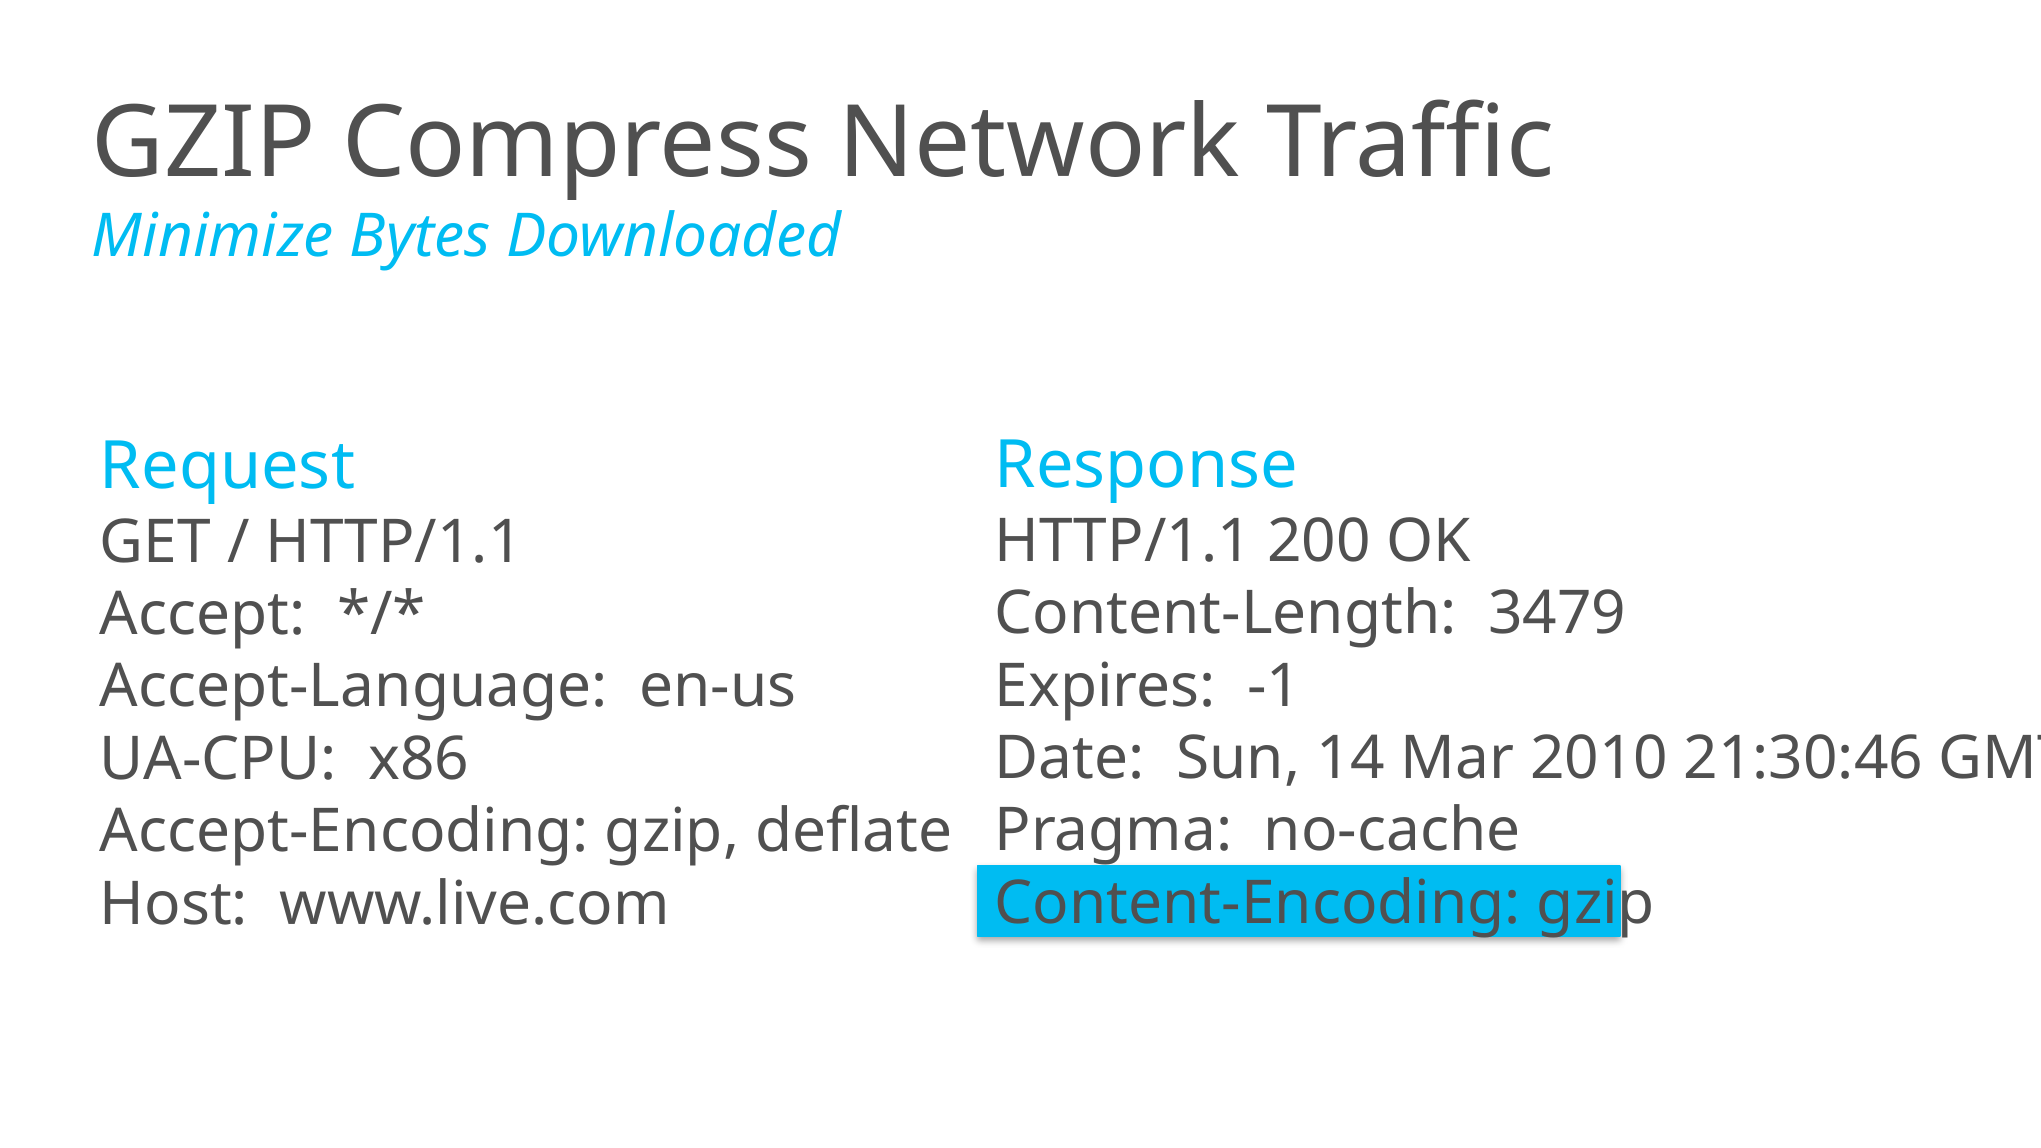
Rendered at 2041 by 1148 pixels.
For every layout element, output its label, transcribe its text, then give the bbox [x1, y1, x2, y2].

text_box GZIP Compress Network Traffic Minimize Bytes Downloaded [91, 76, 1928, 198]
list Request GET / HTTP/1.1 Accept: */* Accept-Language: en-us UA-CPU: x86 Accept-Encoding: gzip, deflate Host: www.live.com [70, 397, 1050, 994]
text_box Response HTTP/1.1 200 OK Content-Length: 3479 Expires: -1 Date: Sun, 14 Mar 2010 21:30:46 GMT Pragma: no-cache Content-Encoding: gzip [994, 420, 2041, 1017]
